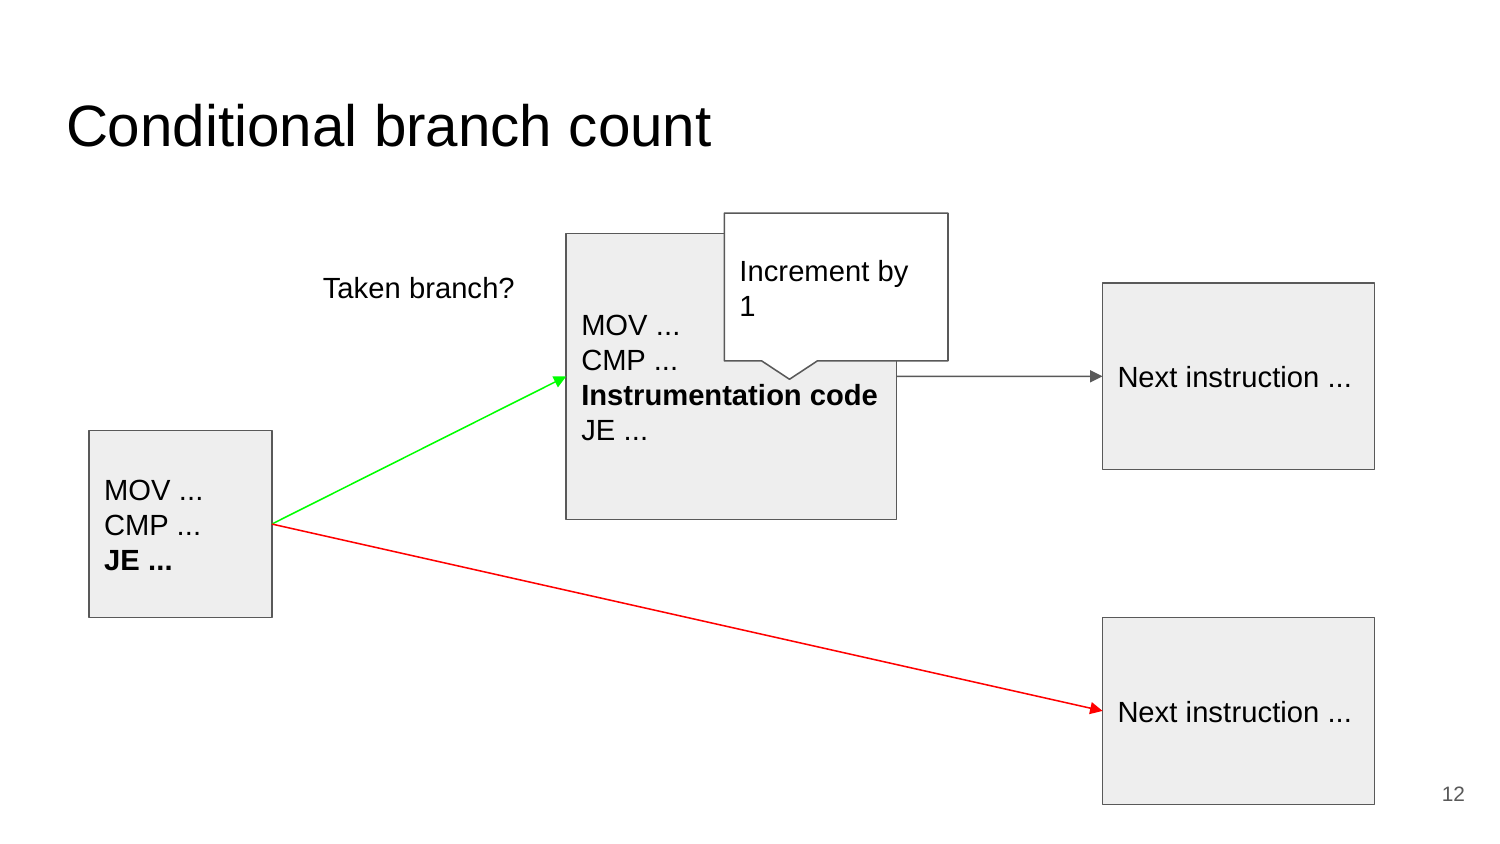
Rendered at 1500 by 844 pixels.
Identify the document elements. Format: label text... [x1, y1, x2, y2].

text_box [271, 523, 1103, 712]
text_box Next instruction ... [1102, 282, 1375, 470]
text_box Next instruction ... [1102, 617, 1375, 805]
slide_number ‹#› [1389, 533, 1480, 844]
text_box MOV ... CMP ... JE ... [89, 430, 266, 618]
text_box Taken branch? [270, 257, 568, 316]
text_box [271, 376, 567, 523]
text_box MOV ... CMP ... Instrumentation code JE ... [566, 233, 897, 520]
text_box Increment by 1 [724, 213, 949, 380]
title Conditional branch count [51, 72, 1449, 244]
